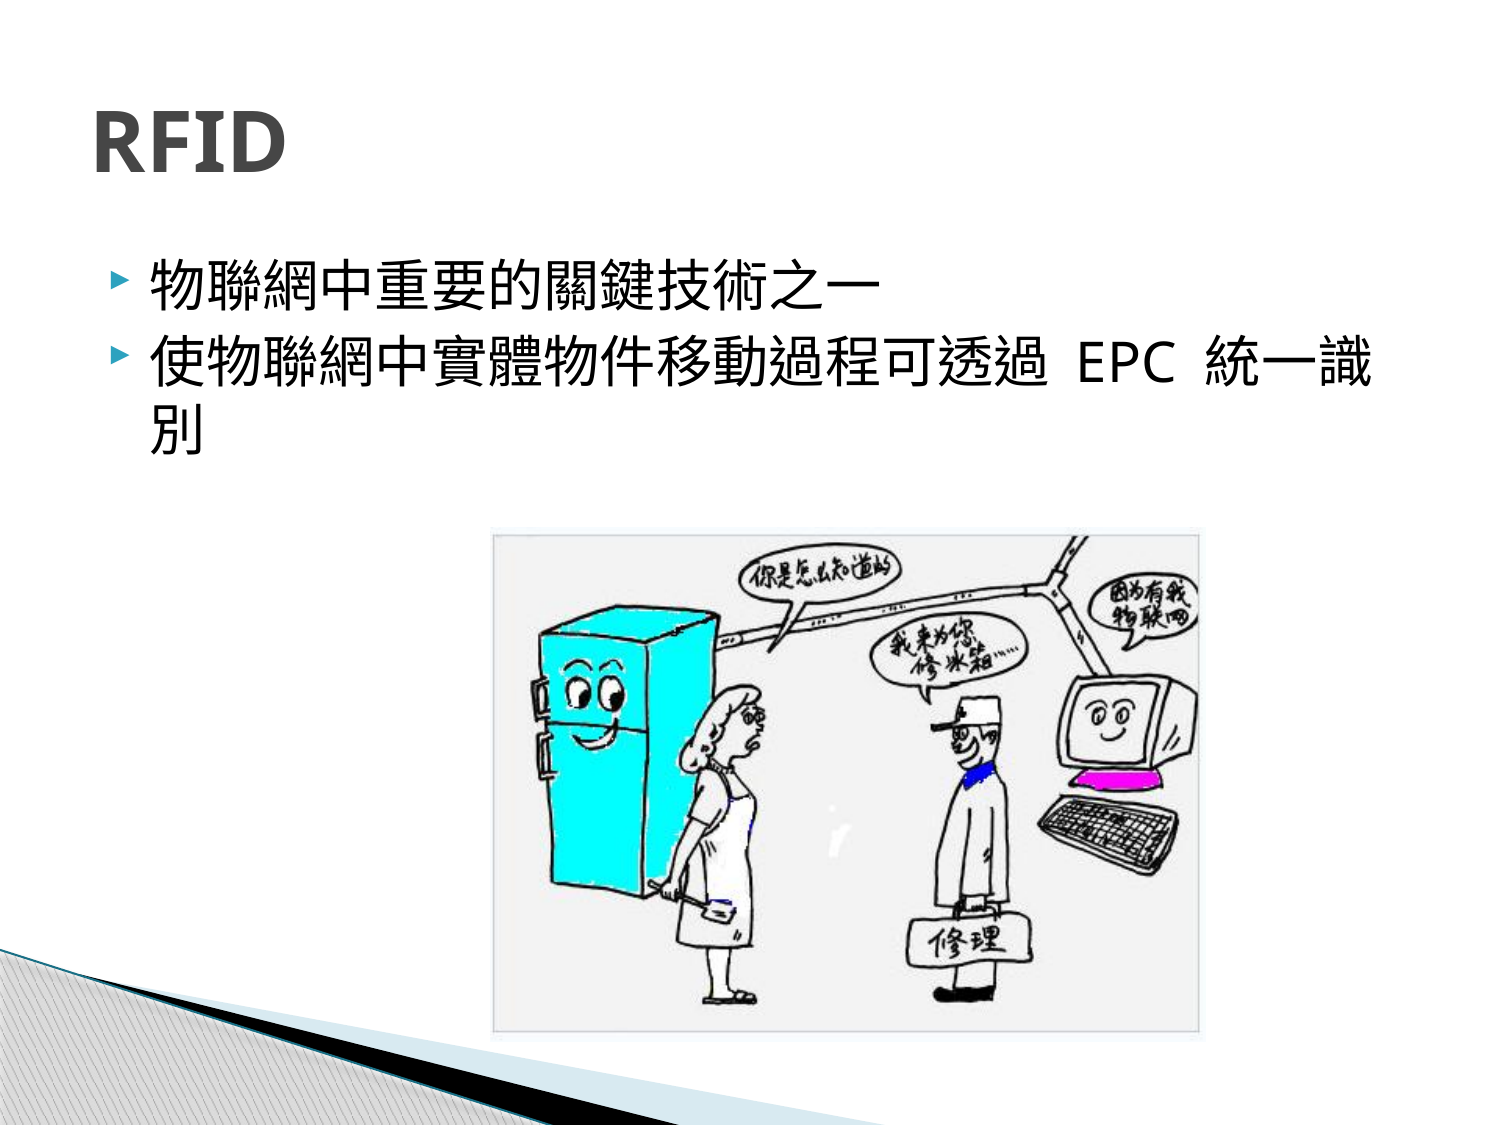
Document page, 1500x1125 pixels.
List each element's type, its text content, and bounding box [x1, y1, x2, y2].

picture [489, 526, 1206, 1042]
list 物聯網中重要的關鍵技術之一 使物聯網中實體物件移動過程可透過 EPC 統一識別 [75, 243, 1425, 986]
title RFID [75, 45, 1425, 233]
